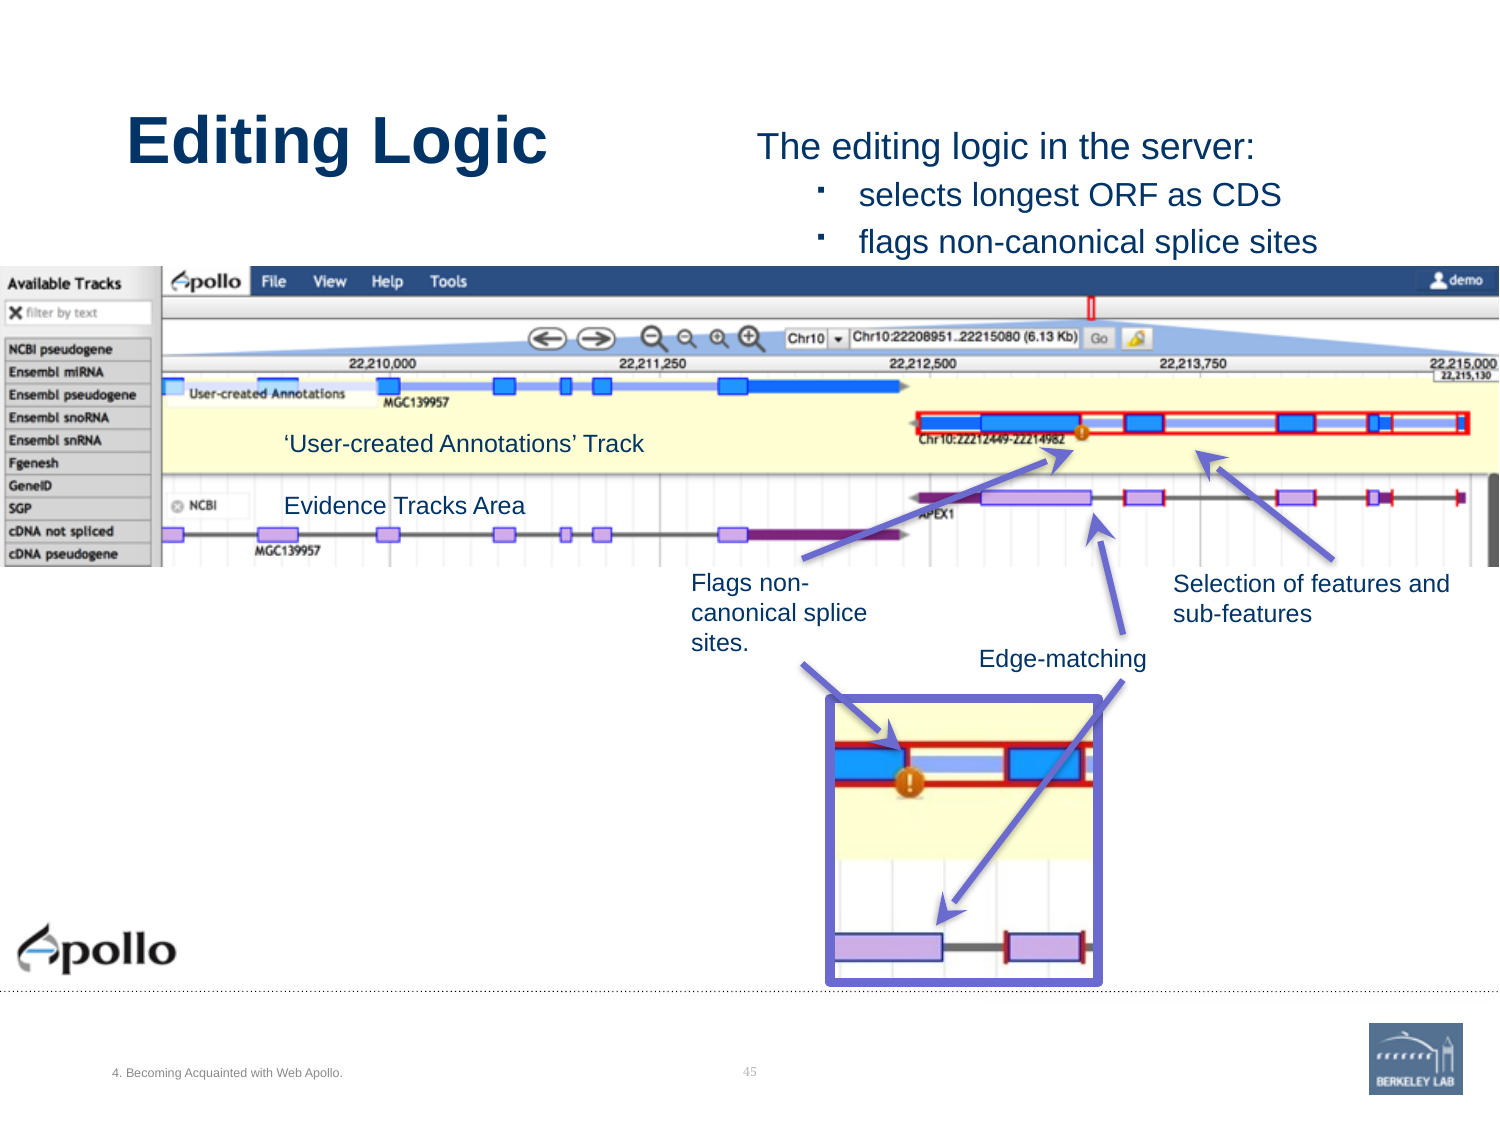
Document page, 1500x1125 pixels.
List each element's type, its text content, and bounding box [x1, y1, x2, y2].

picture [11, 917, 183, 980]
footer 4. Becoming Acquainted with Web Apollo. [97, 1042, 573, 1103]
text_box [268, 419, 1500, 681]
slide_number 45 [575, 1042, 925, 1103]
picture [1369, 1023, 1463, 1095]
title Editing Logic [111, 42, 1389, 231]
picture [834, 702, 1094, 978]
picture [0, 266, 1499, 567]
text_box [935, 679, 1124, 926]
text_box The editing logic in the server: selects longest ORF as CDS flags non-canonical splice sites [738, 114, 1407, 265]
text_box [801, 664, 902, 751]
